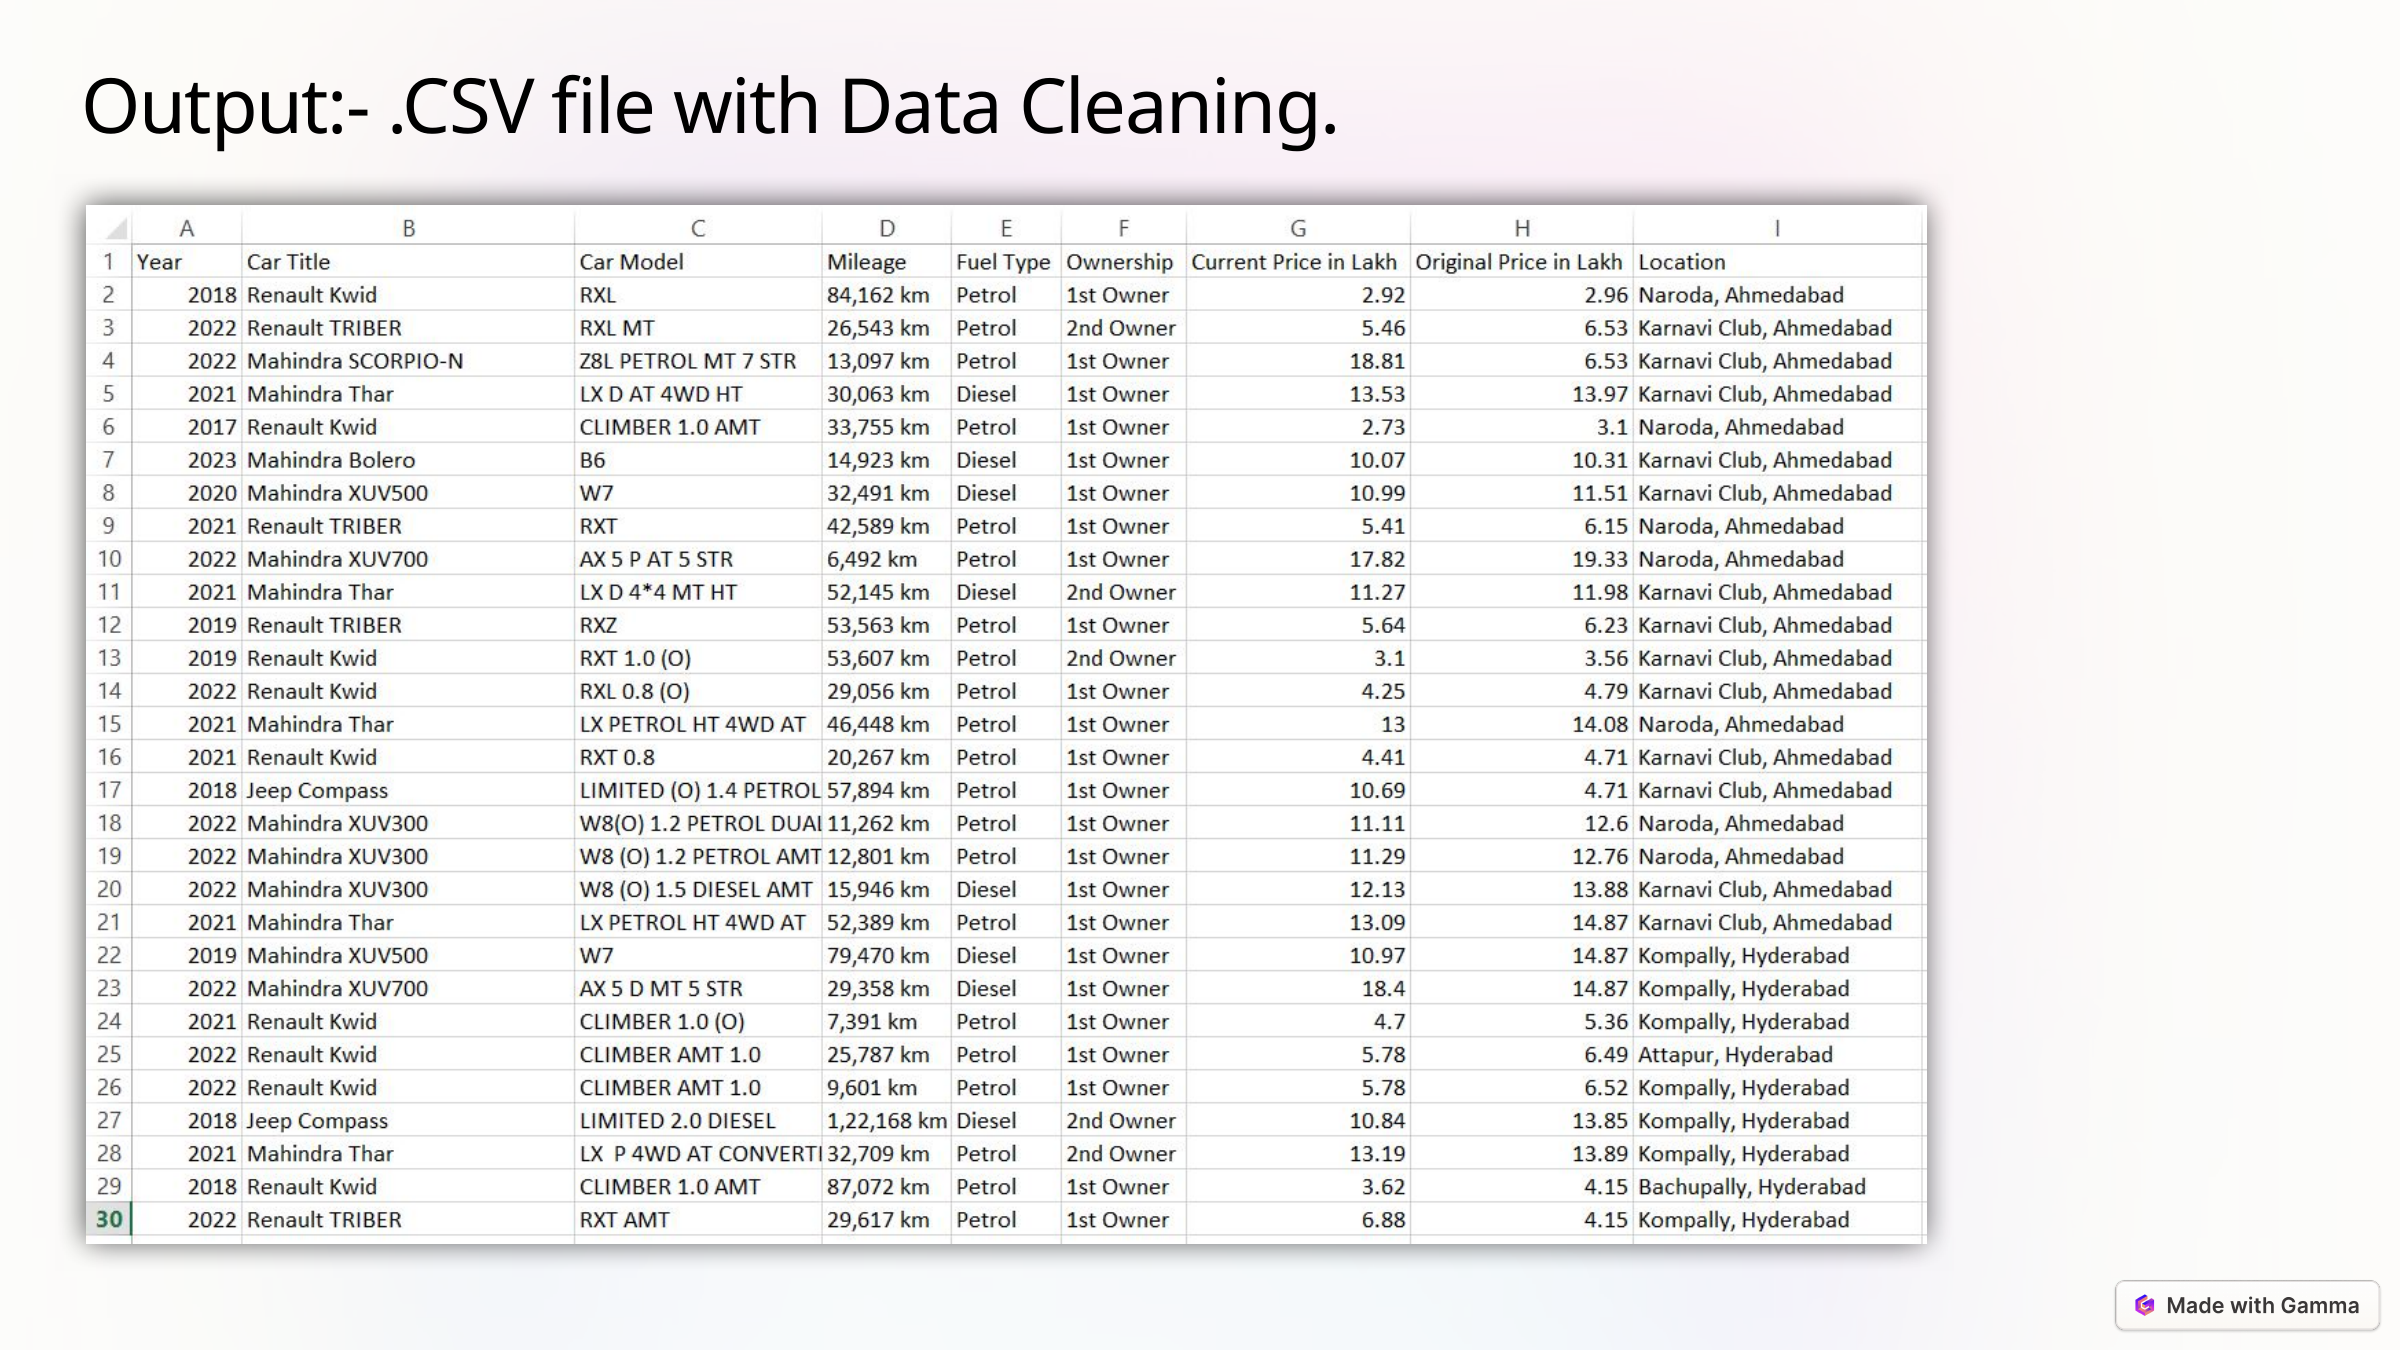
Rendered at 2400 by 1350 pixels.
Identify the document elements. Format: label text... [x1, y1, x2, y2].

text_box Output:- .CSV file with Data Cleaning. [81, 53, 2212, 246]
picture [2106, 1271, 2389, 1339]
picture [86, 205, 1927, 1244]
